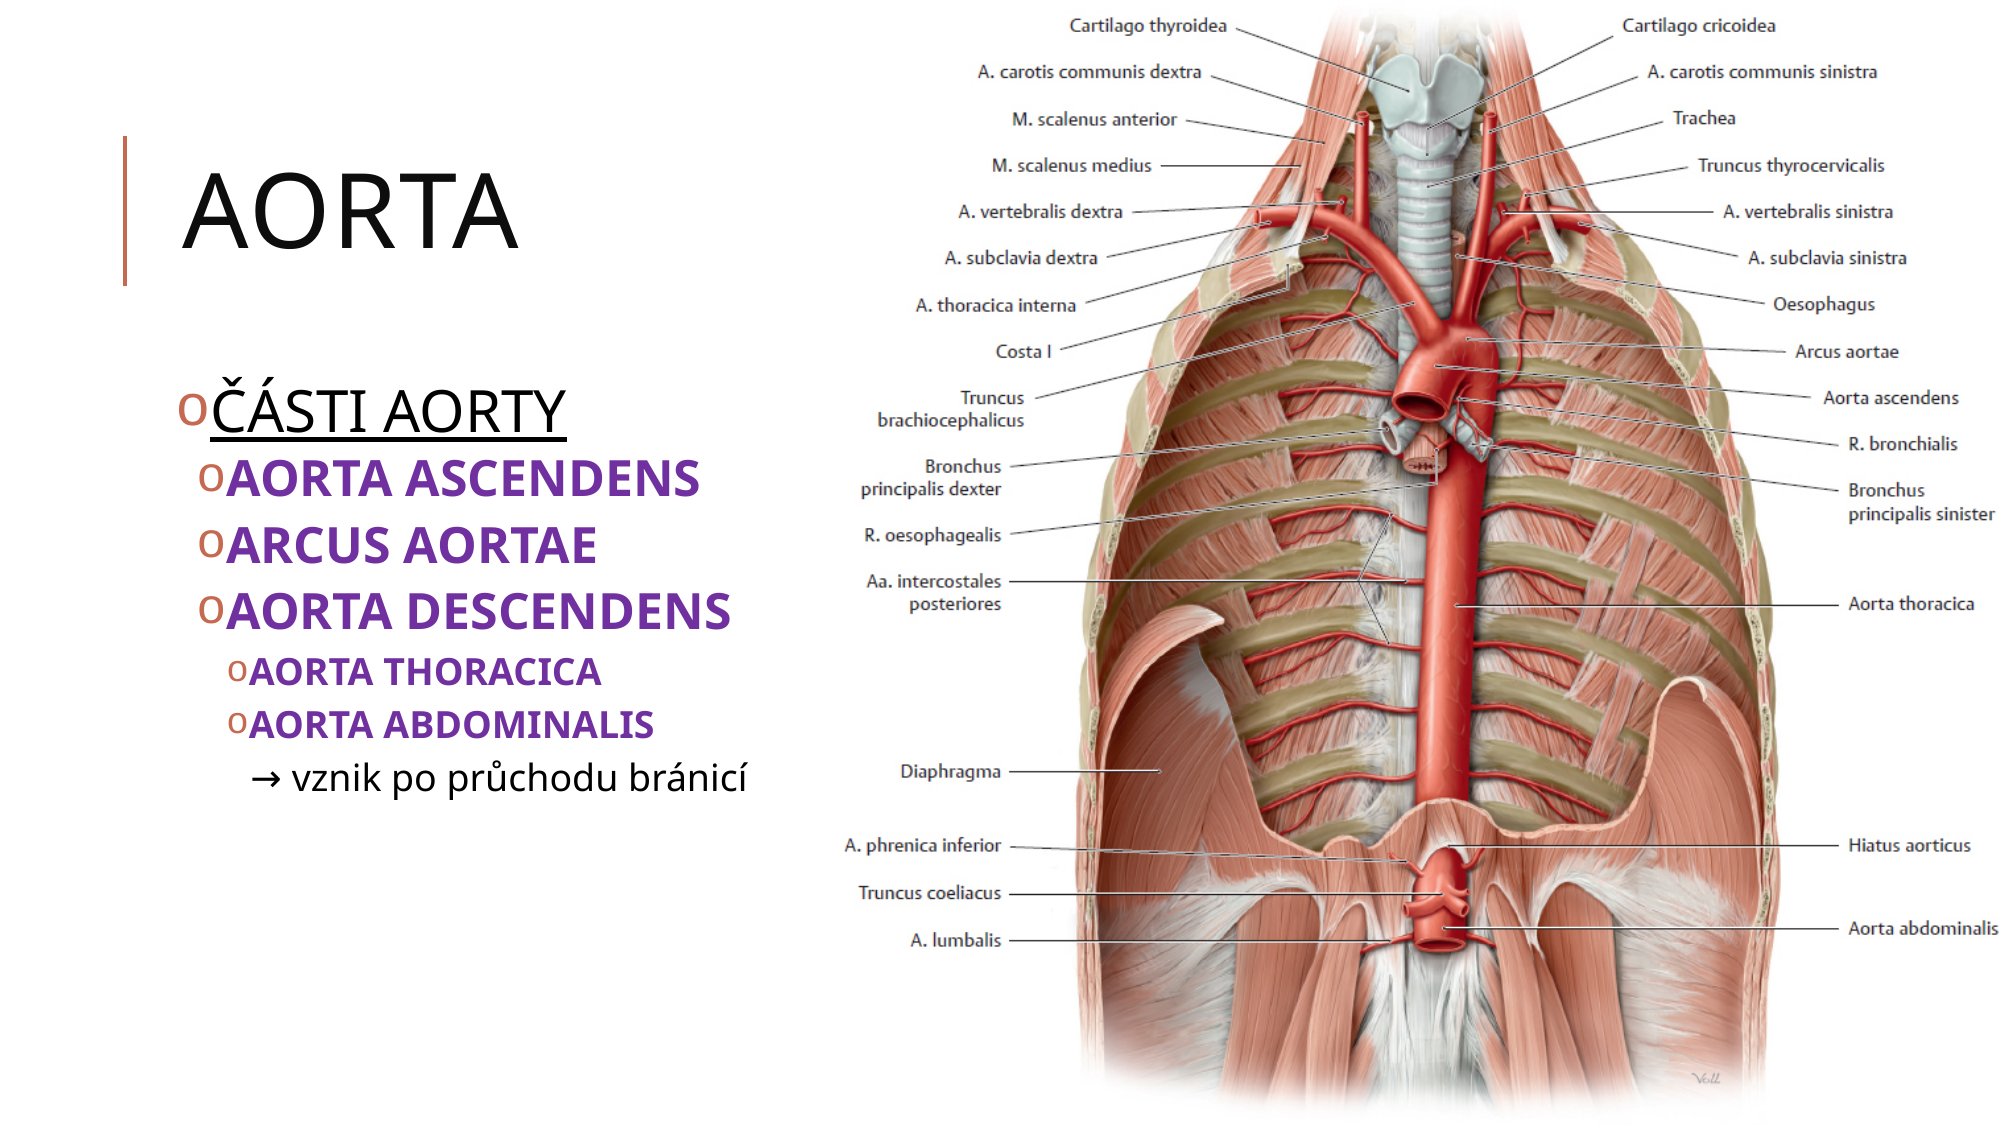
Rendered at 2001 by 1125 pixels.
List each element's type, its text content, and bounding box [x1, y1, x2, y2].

list ČÁSTI AORTY AORTA ASCENDENS ARCUS AORTAE AORTA DESCENDENS AORTA THORACICA AORTA ABDOMINALIS → vznik po průchodu bránicí [168, 375, 836, 1035]
title aorta [168, 96, 836, 342]
picture [842, 0, 2000, 1125]
